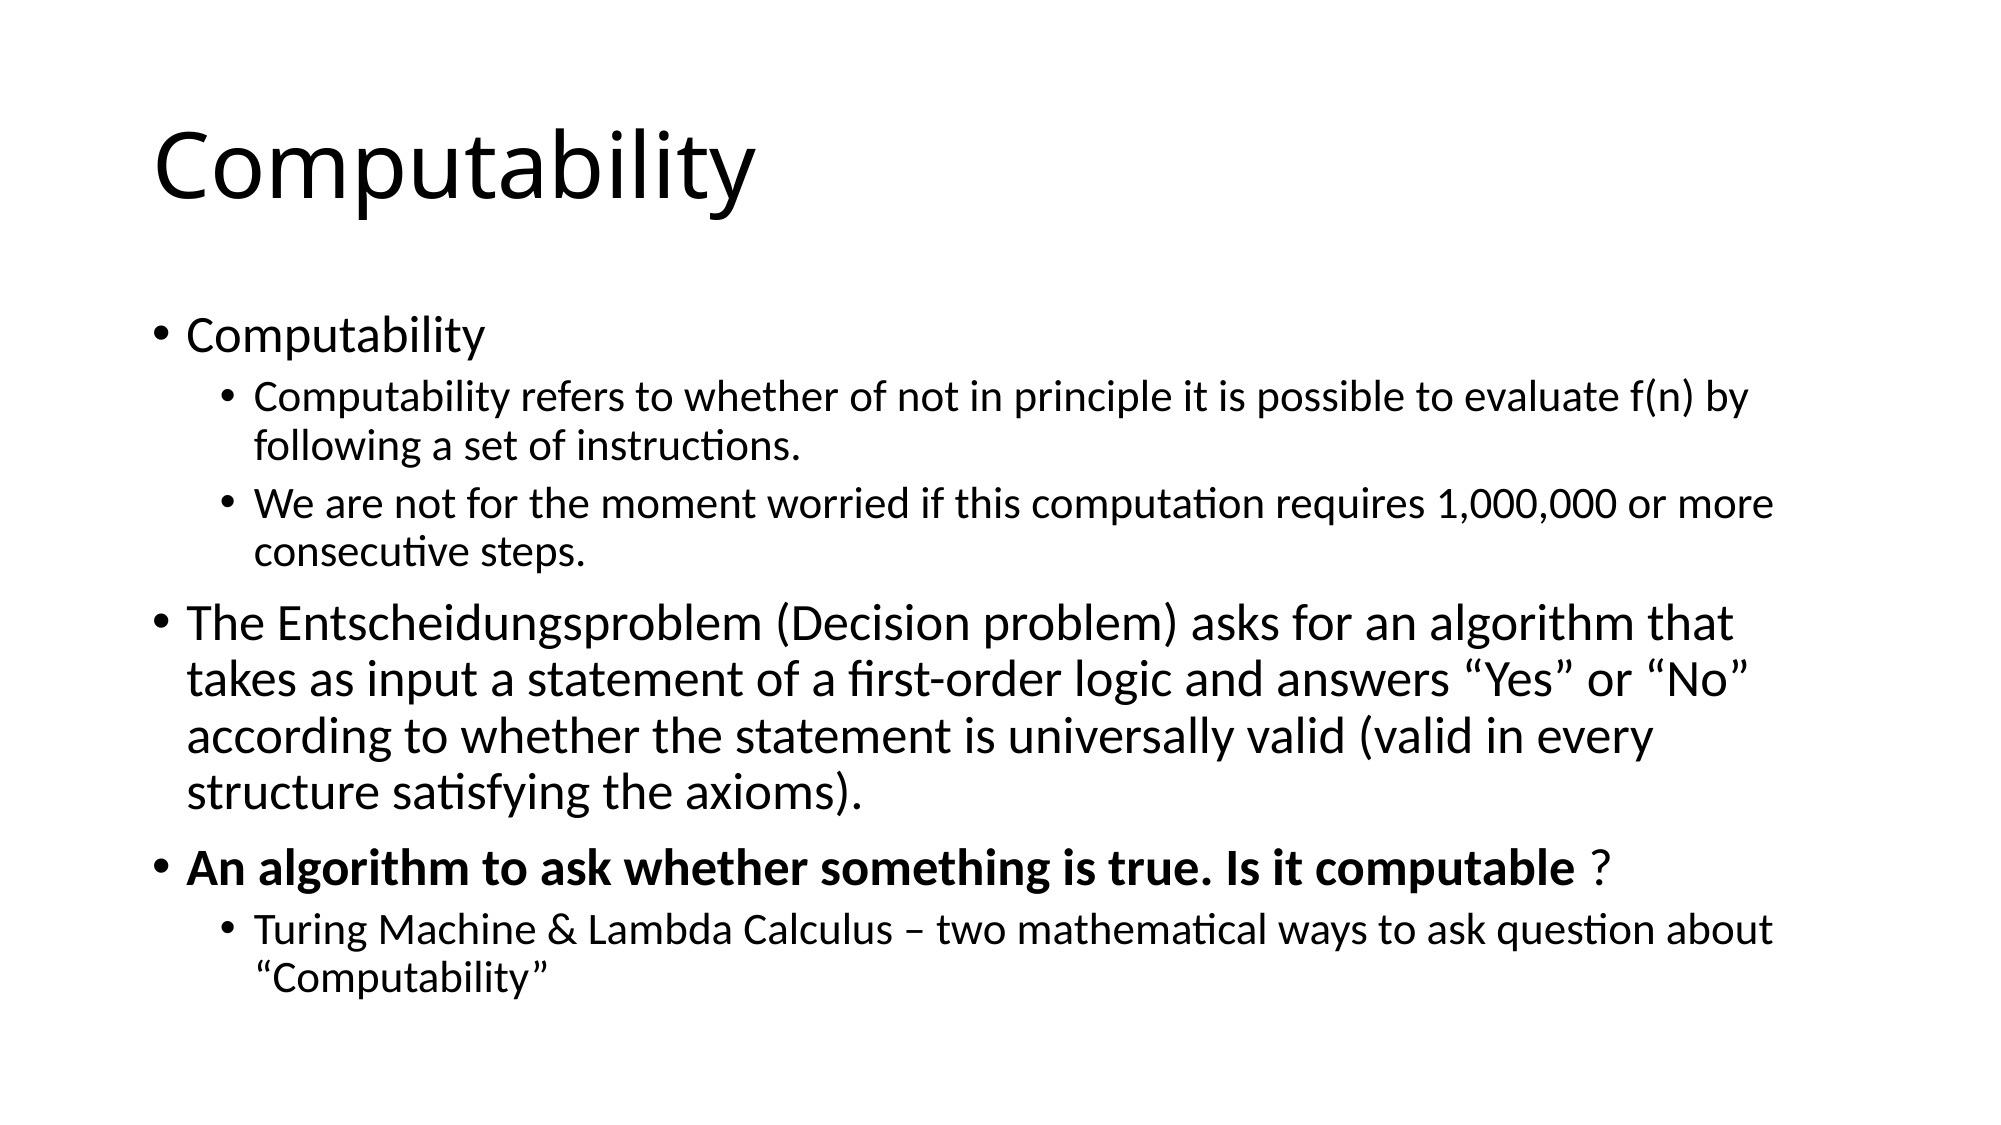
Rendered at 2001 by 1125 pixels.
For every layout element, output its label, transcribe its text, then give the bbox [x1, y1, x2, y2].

list Computability Computability refers to whether of not in principle it is possible to evaluate f(n) by following a set of instructions. We are not for the moment worried if this computation requires 1,000,000 or more consecutive steps. The Entscheidungsproblem (Decision problem) asks for an algorithm that takes as input a statement of a first-order logic and answers “Yes” or “No” according to whether the statement is universally valid (valid in every structure satisfying the axioms). An algorithm to ask whether something is true. Is it computable ? Turing Machine & Lambda Calculus – two mathematical ways to ask question about “Computability” [137, 299, 1863, 1014]
title Computability [137, 59, 1863, 278]
